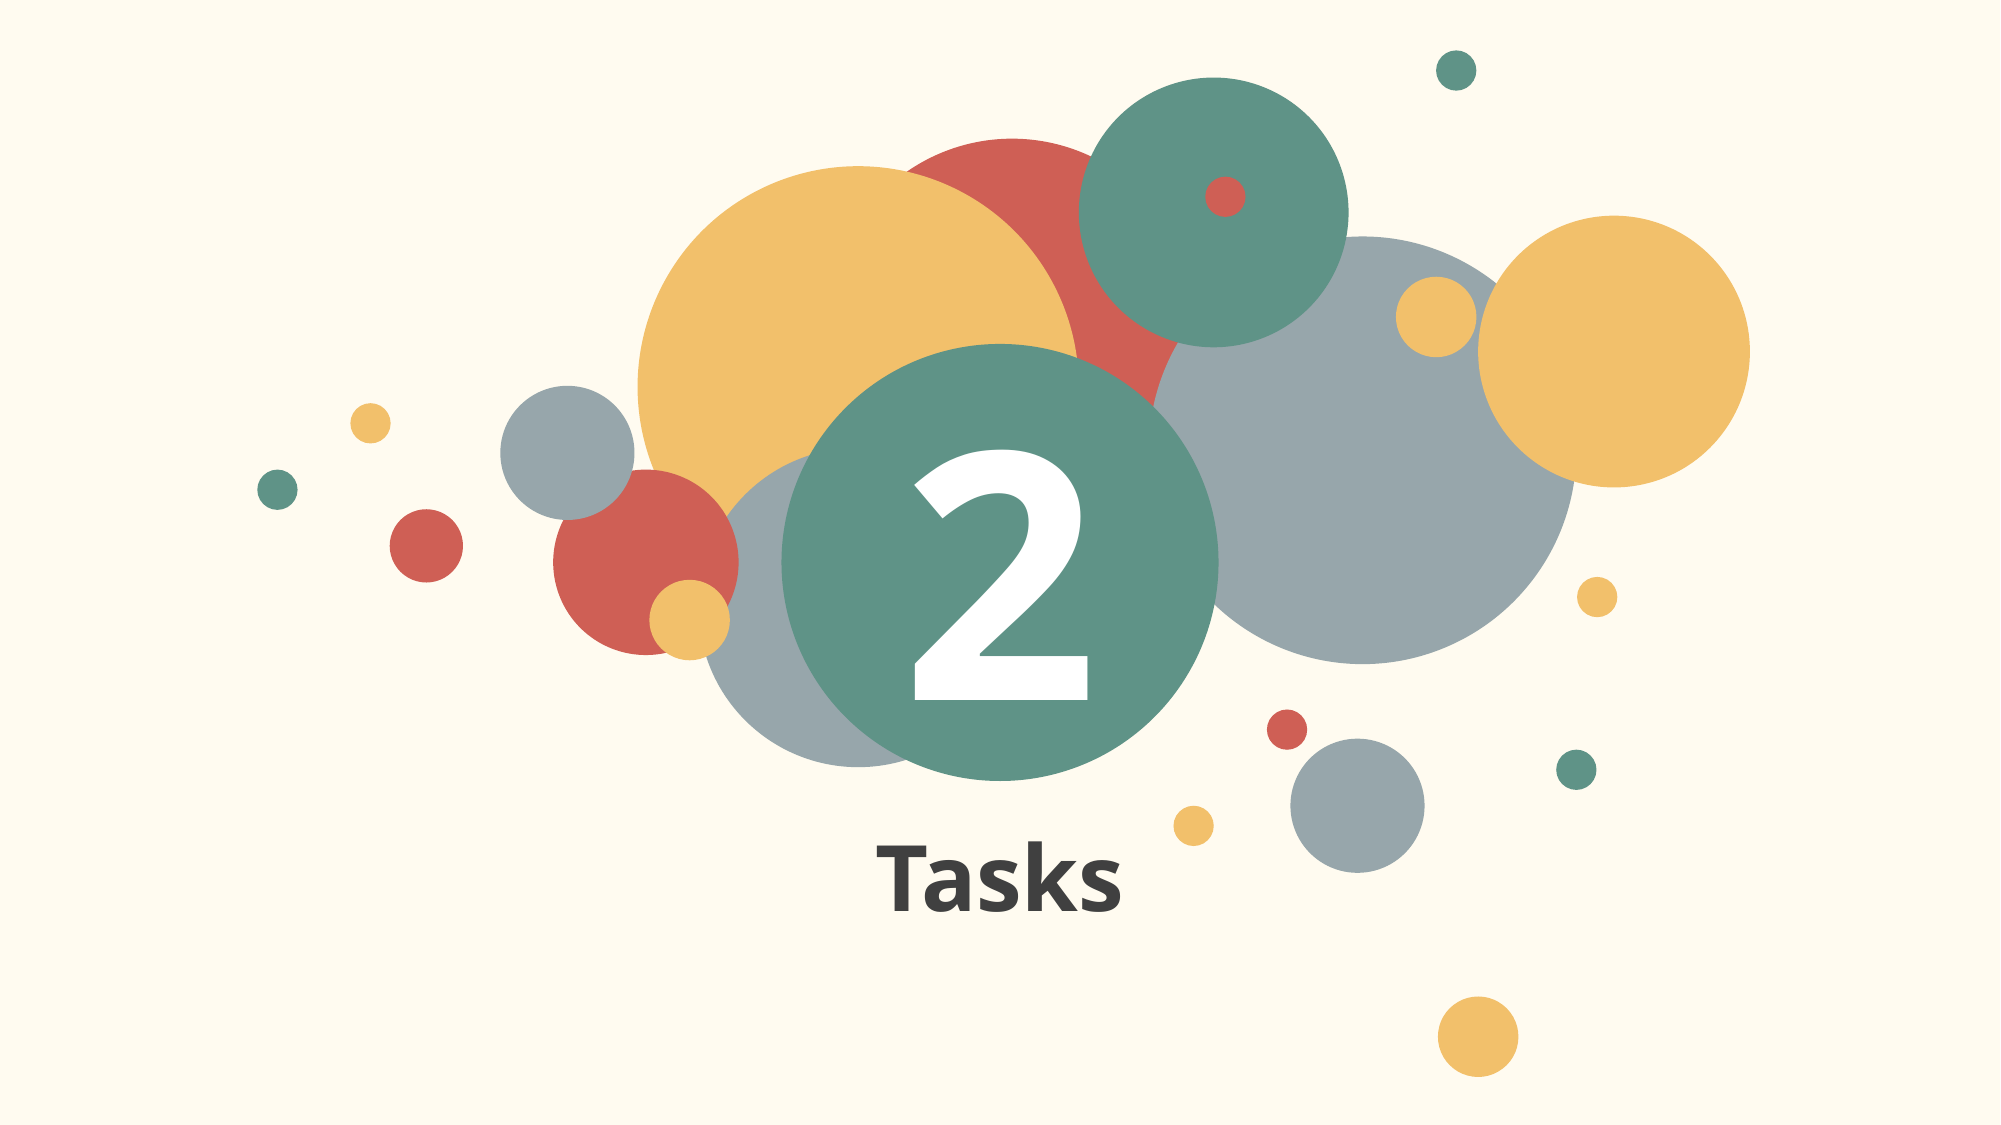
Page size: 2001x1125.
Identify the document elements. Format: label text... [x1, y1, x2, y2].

text_box Tasks [548, 812, 1452, 938]
text_box [1289, 737, 1426, 812]
text_box [1394, 275, 1478, 359]
text_box [907, 137, 1175, 403]
text_box [1555, 748, 1598, 791]
text_box [256, 468, 299, 511]
text_box [499, 384, 636, 522]
text_box [1477, 214, 1751, 489]
text_box [1435, 49, 1478, 92]
text_box [388, 508, 465, 584]
text_box [636, 165, 1078, 513]
text_box [349, 402, 392, 445]
text_box [705, 454, 906, 769]
text_box [648, 578, 731, 662]
text_box 2 [780, 342, 1220, 783]
text_box [1077, 76, 1350, 349]
text_box [1204, 175, 1247, 218]
text_box [1265, 708, 1309, 751]
text_box [1153, 235, 1575, 666]
text_box [1436, 995, 1520, 1079]
text_box [552, 468, 740, 657]
text_box [1177, 804, 1210, 812]
text_box [1576, 575, 1619, 619]
